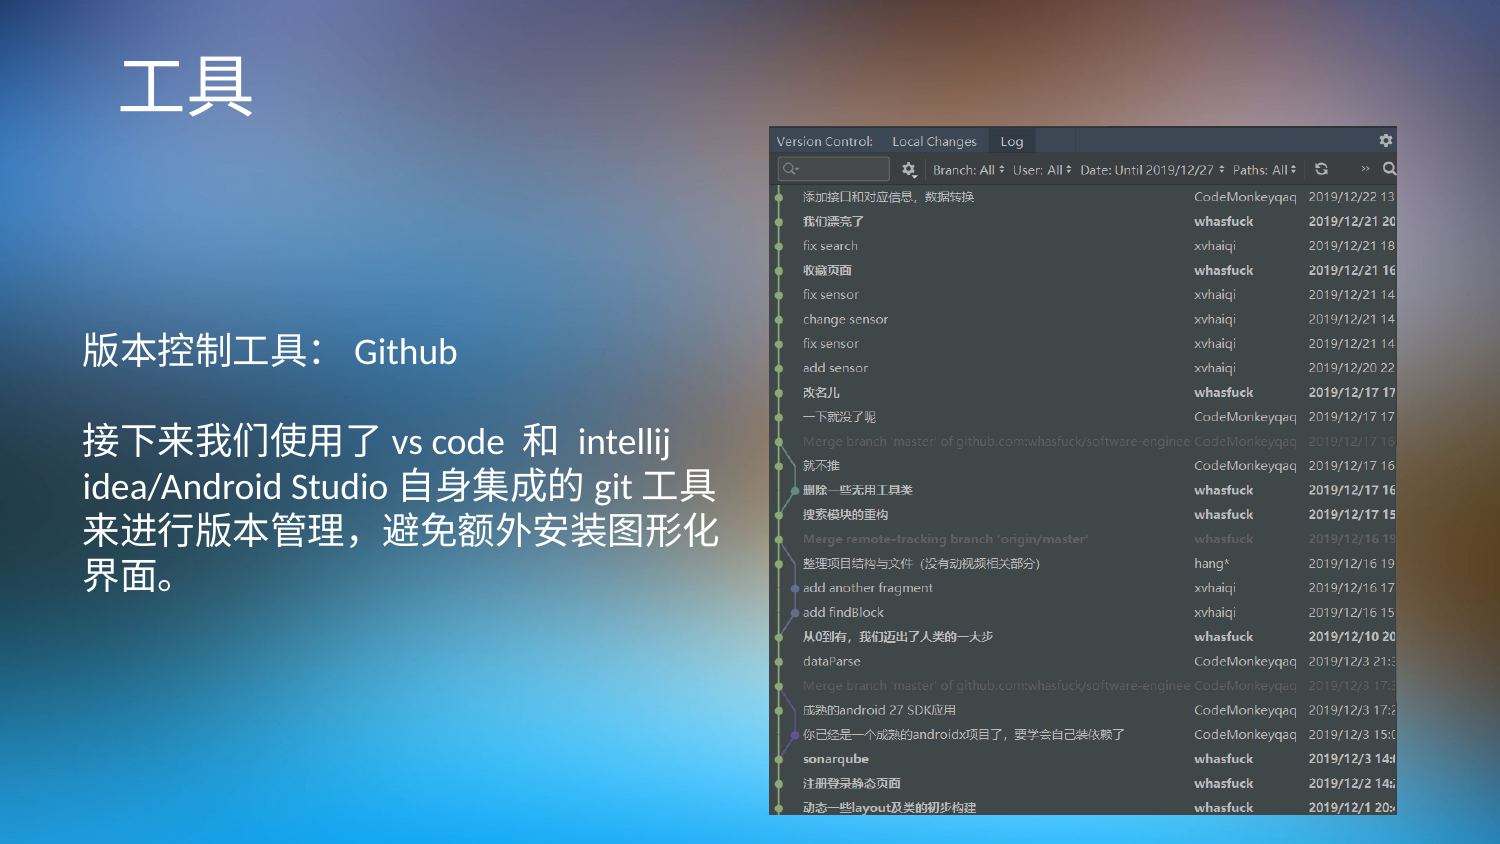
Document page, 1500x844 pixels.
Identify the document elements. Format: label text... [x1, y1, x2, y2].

title 工具 [103, 44, 1397, 208]
picture [0, 0, 1500, 844]
text_box 版本控制工具：Github 接下来我们使用了vs code 和 intellij idea/Android Studio自身集成的git工具来进行版本管理，避免额外安装图形化界面。 [67, 319, 750, 695]
